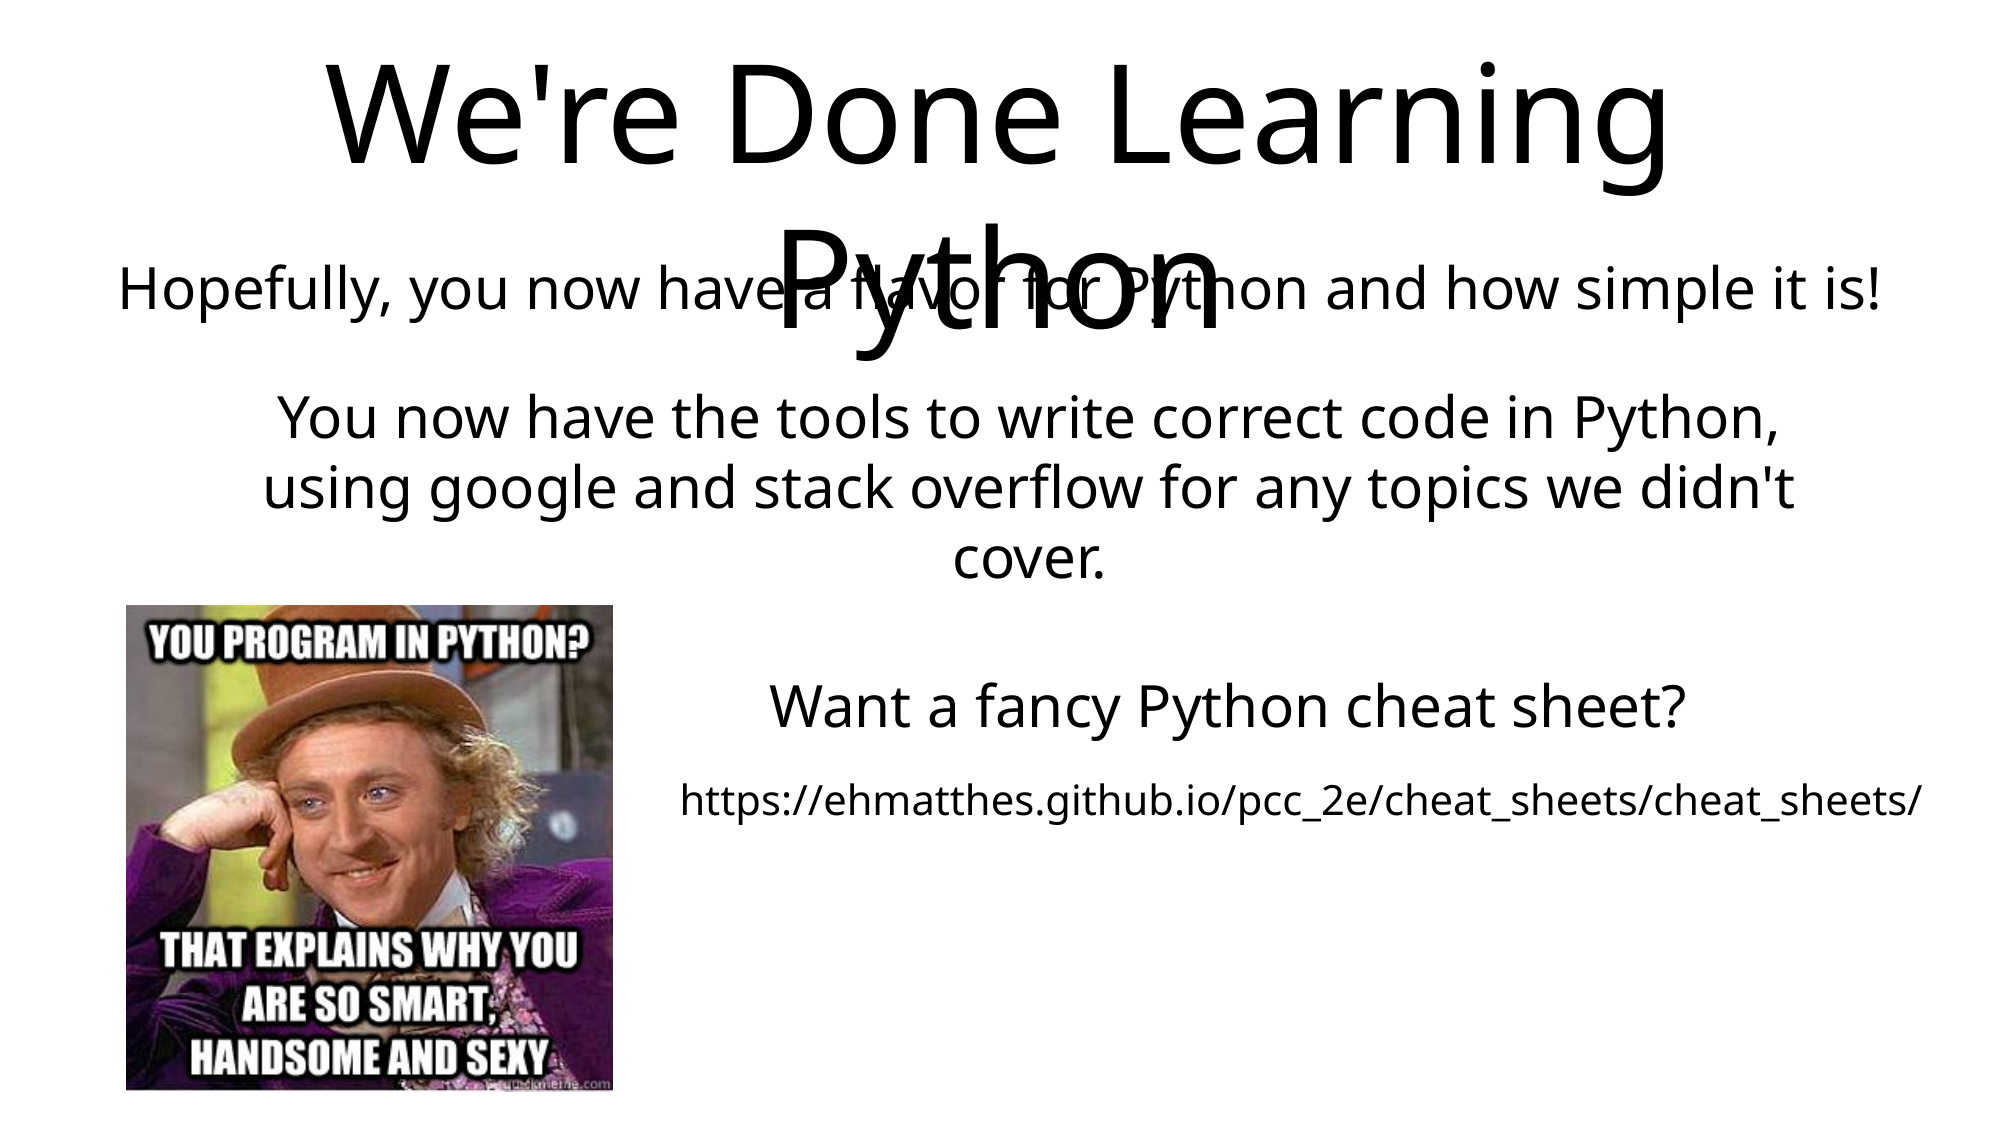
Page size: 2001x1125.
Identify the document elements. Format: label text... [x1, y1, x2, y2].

text_box You now have the tools to write correct code in Python, using google and stack overflow for any topics we didn't cover. [212, 373, 1847, 598]
text_box We're Done Learning Python [64, 329, 1937, 364]
text_box https://ehmatthes.github.io/pcc_2e/cheat_sheets/cheat_sheets/ [664, 766, 2000, 831]
text_box We're Done Learning Python [64, 18, 1937, 243]
text_box Want a fancy Python cheat sheet? [613, 661, 2000, 747]
picture [126, 605, 613, 1092]
text_box Hopefully, you now have a flavor for Python and how simple it is! [58, 243, 1943, 329]
